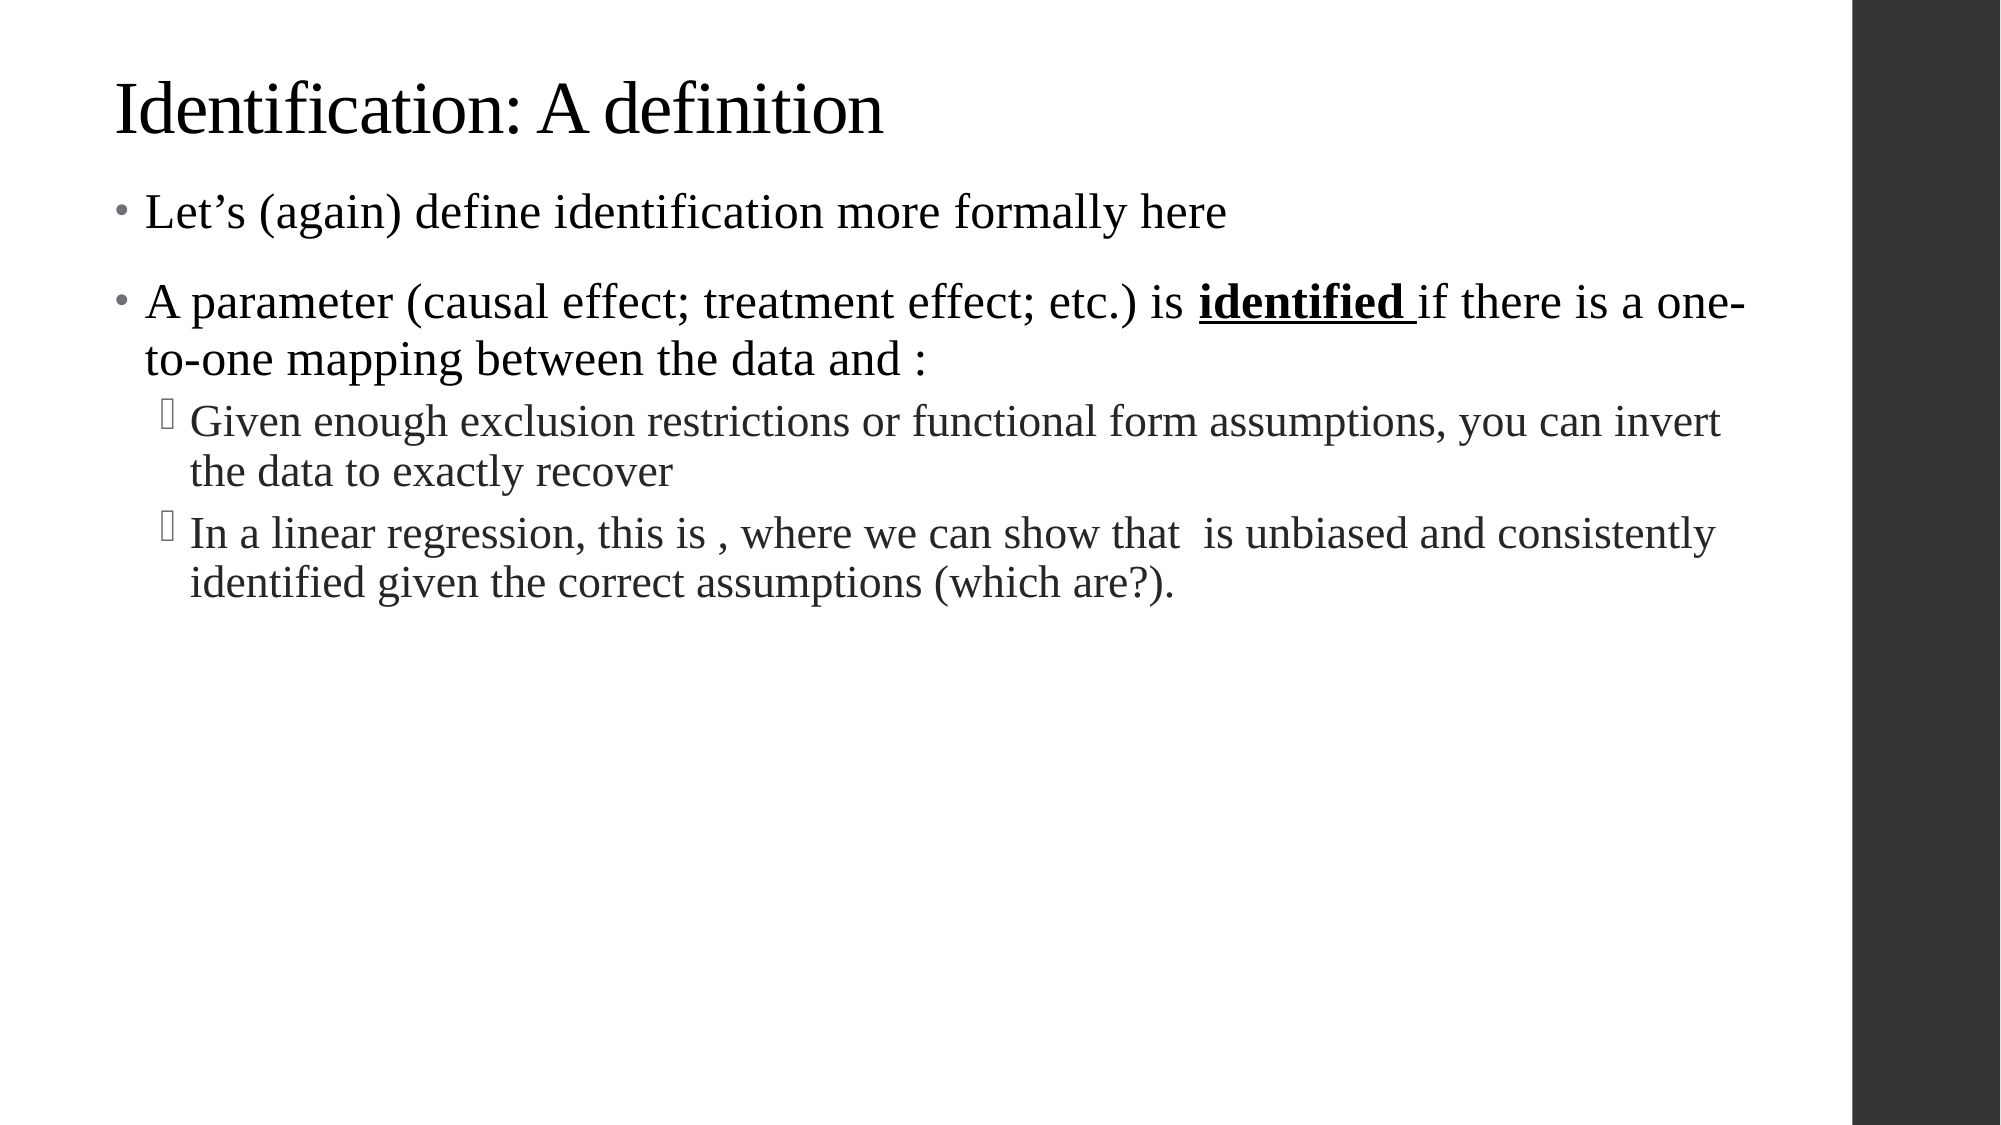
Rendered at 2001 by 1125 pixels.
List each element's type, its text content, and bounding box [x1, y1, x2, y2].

title Identification: A definition [99, 55, 1813, 158]
